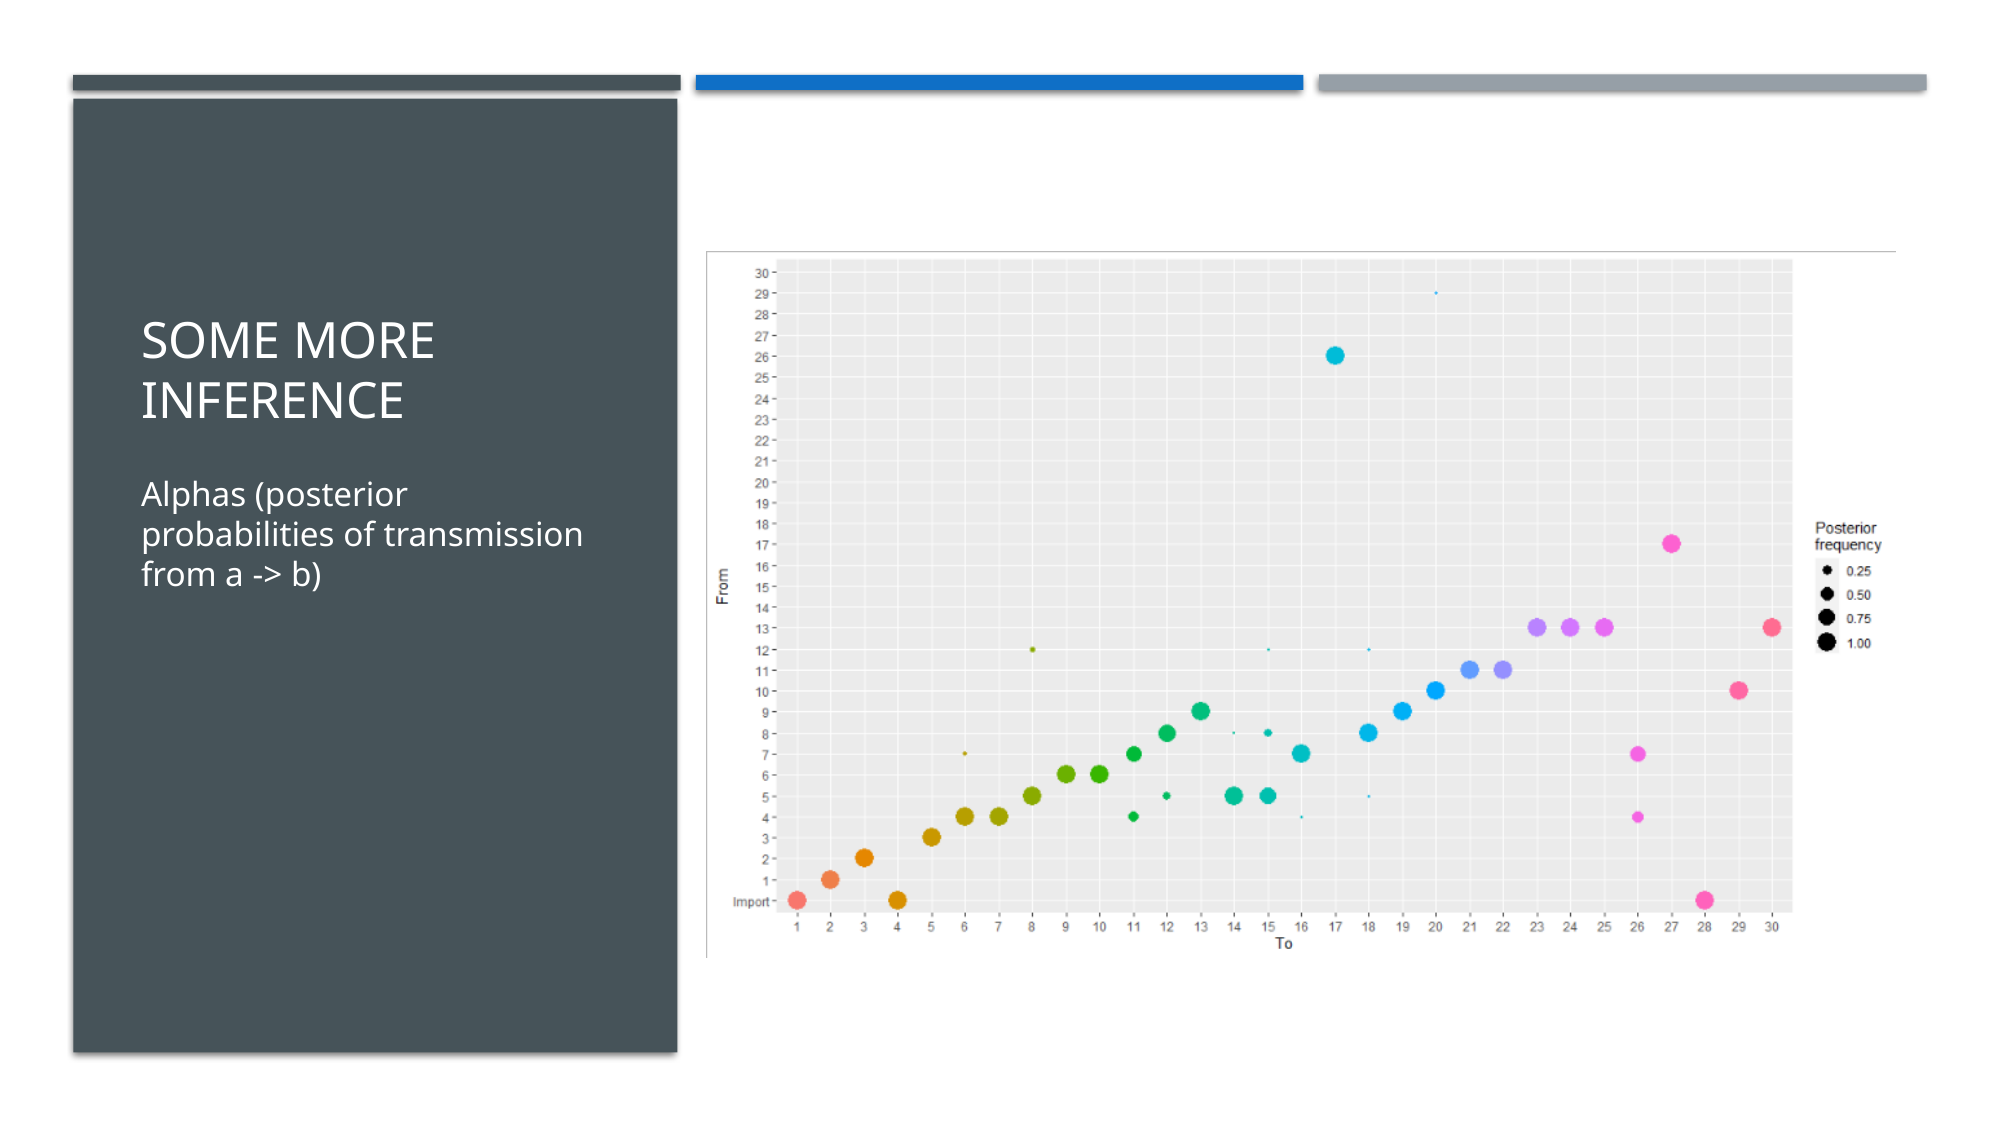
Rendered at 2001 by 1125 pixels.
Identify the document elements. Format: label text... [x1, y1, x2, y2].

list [706, 250, 1896, 959]
title SOME MORE INFERENCE [125, 153, 624, 436]
list Alphas (posterior probabilities of transmission from a -> b) [125, 465, 624, 958]
